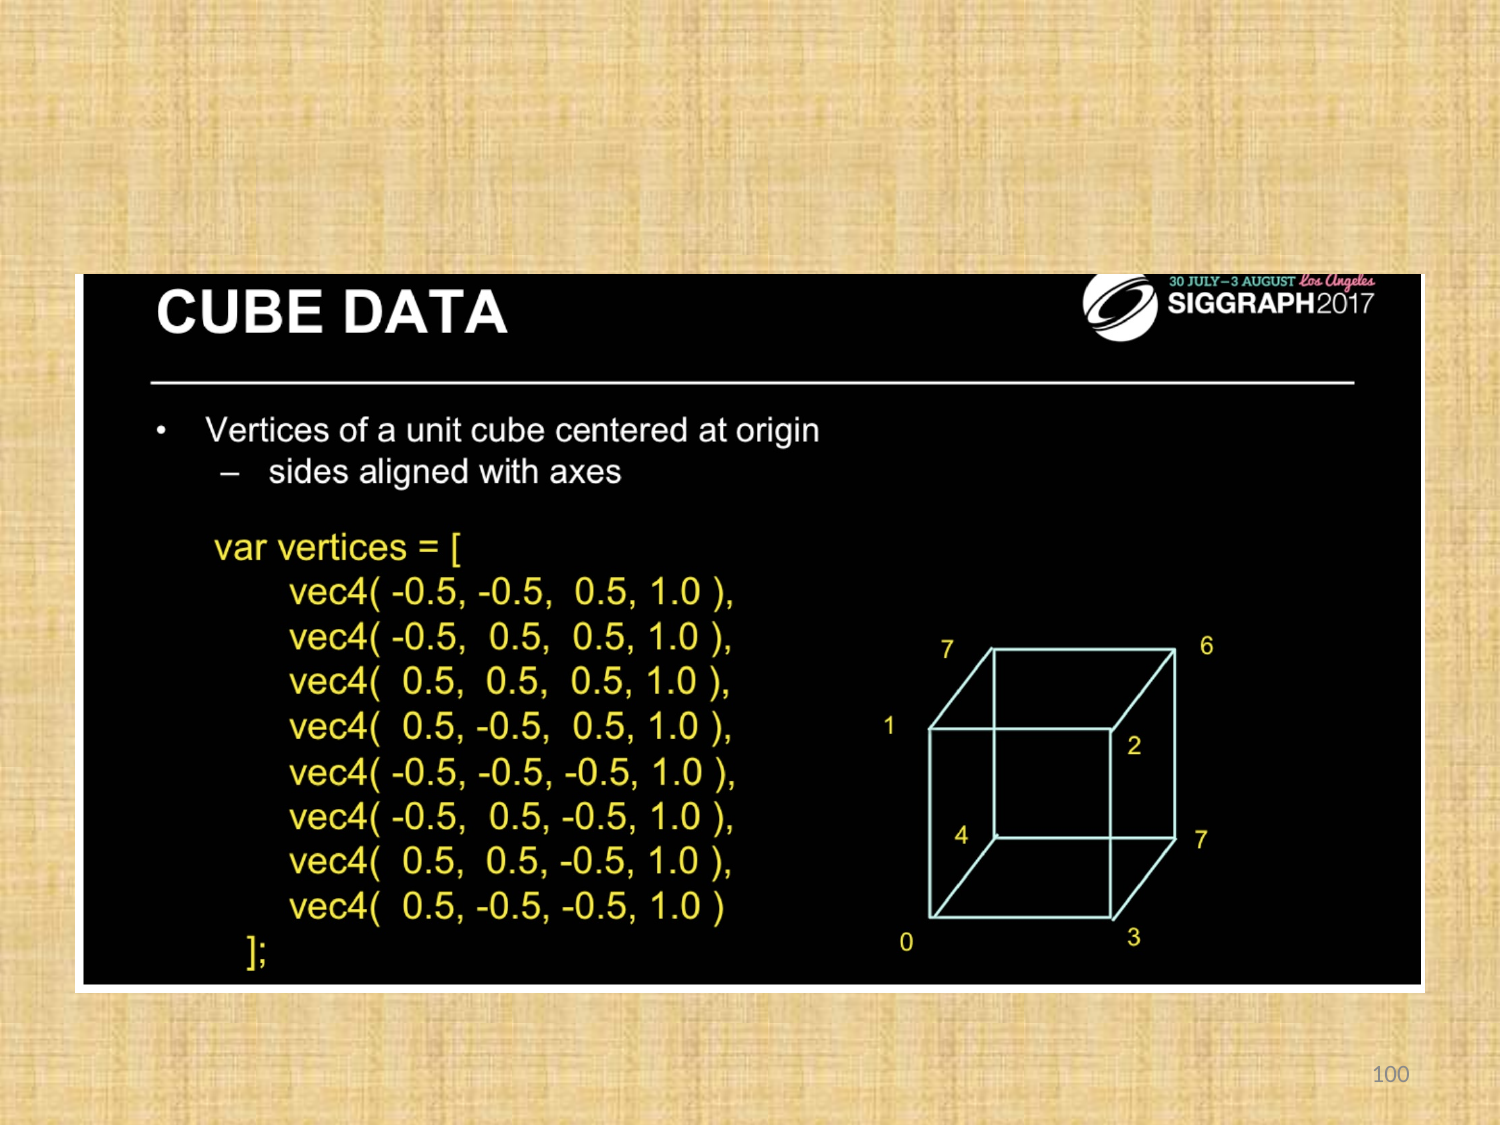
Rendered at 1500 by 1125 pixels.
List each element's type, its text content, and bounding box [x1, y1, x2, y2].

slide_number 100 [1074, 1042, 1425, 1103]
picture [0, 0, 1500, 1125]
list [74, 274, 1426, 993]
